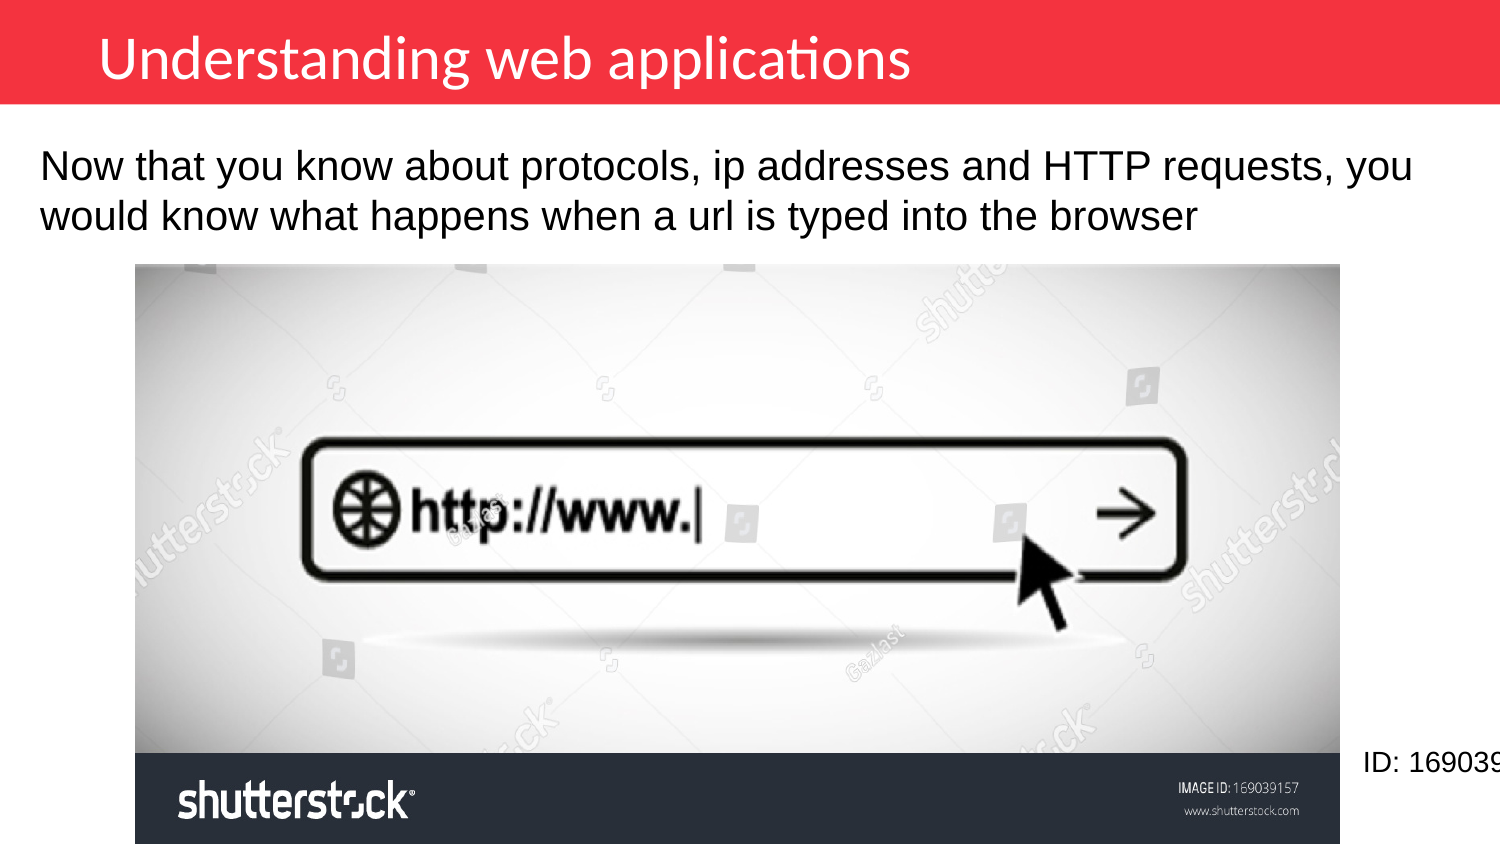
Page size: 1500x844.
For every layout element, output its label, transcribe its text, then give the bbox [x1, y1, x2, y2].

text_box [0, 0, 1500, 105]
text_box ID: 169039157 [1344, 727, 1500, 844]
picture [134, 264, 1340, 844]
text_box Understanding web applications [83, 2, 1289, 123]
text_box Now that you know about protocols, ip addresses and HTTP requests, you would know what happens when a url is typed into the browser [25, 123, 1475, 285]
